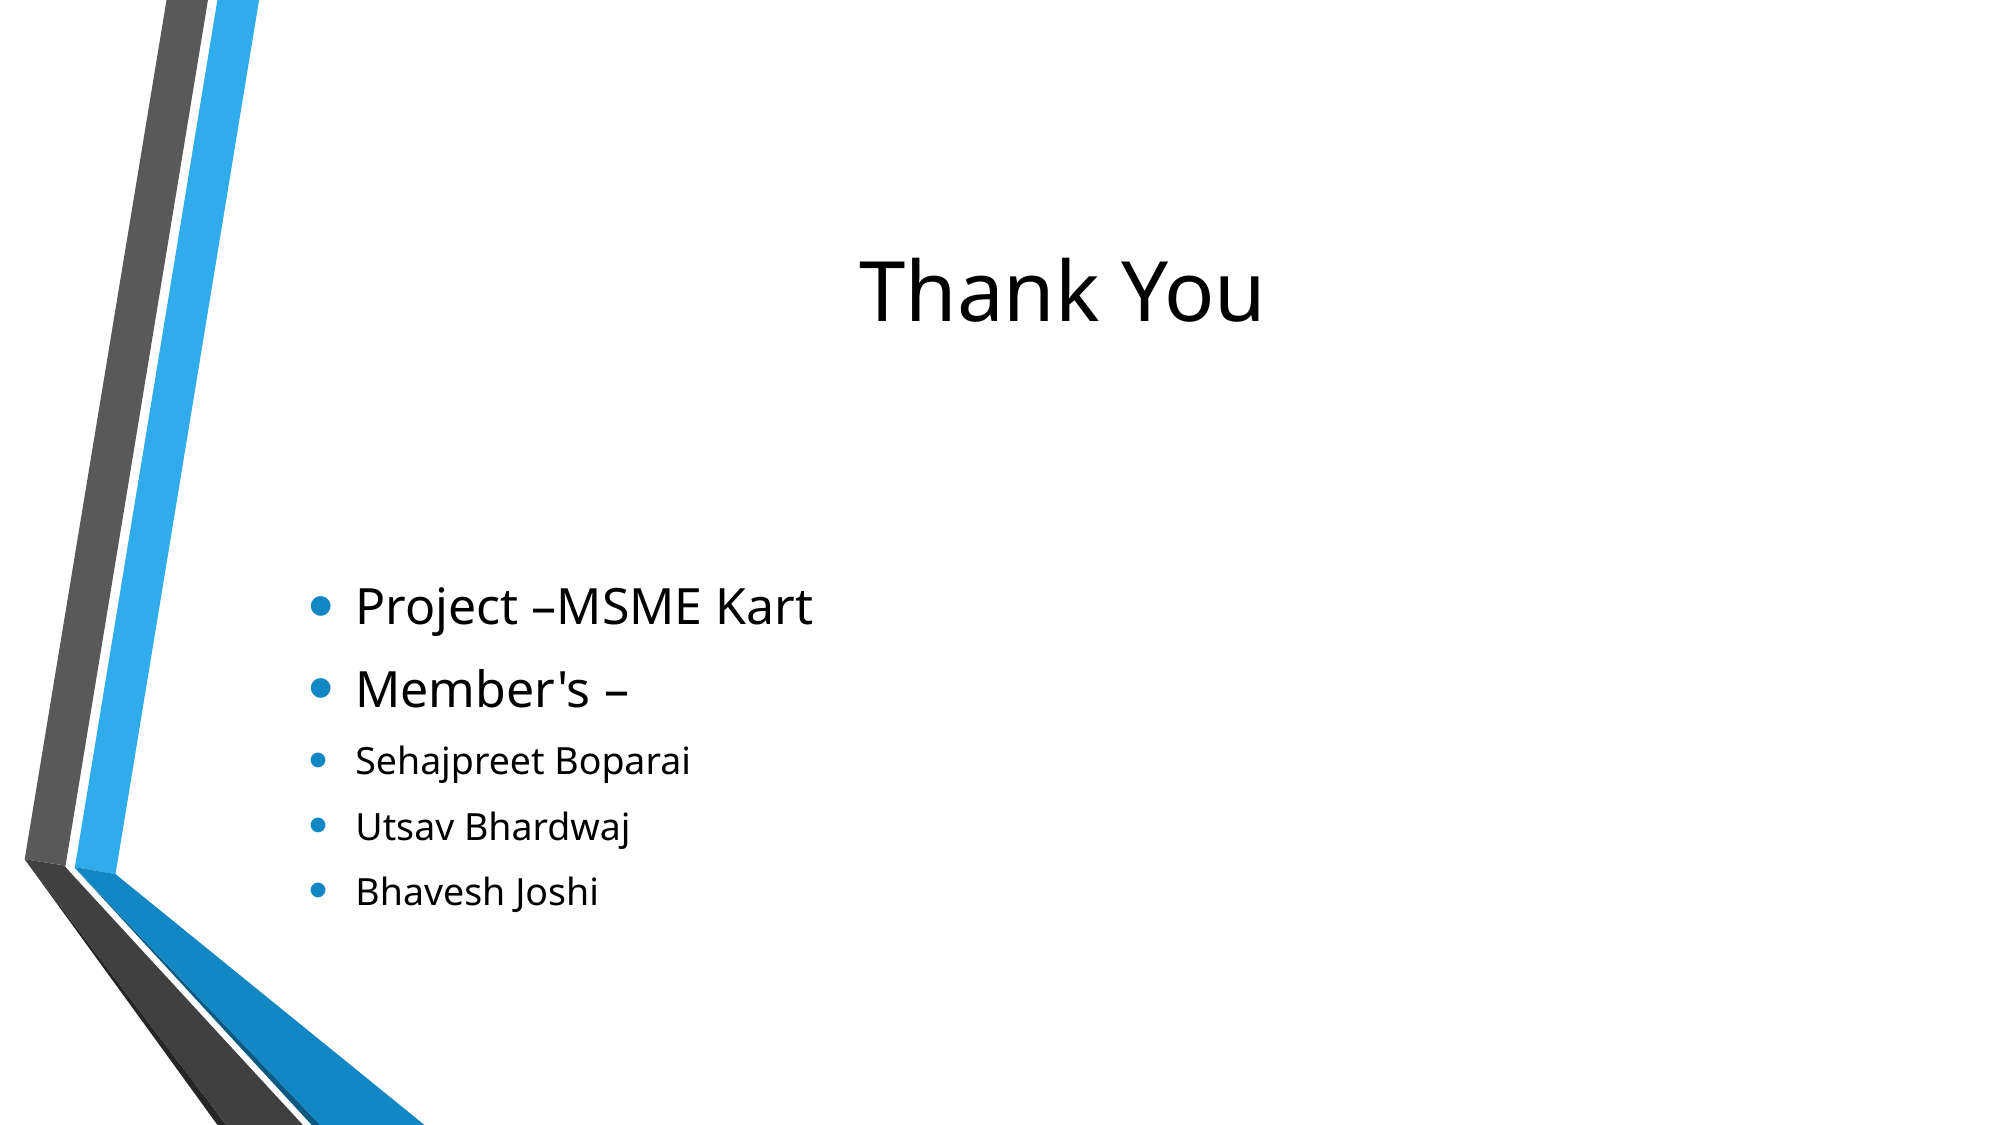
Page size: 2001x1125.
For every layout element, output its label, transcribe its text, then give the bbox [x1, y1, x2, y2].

list Project –MSME Kart Member's – Sehajpreet Boparai Utsav Bhardwaj Bhavesh Joshi [293, 528, 1937, 1042]
title Thank You [243, 112, 1905, 463]
